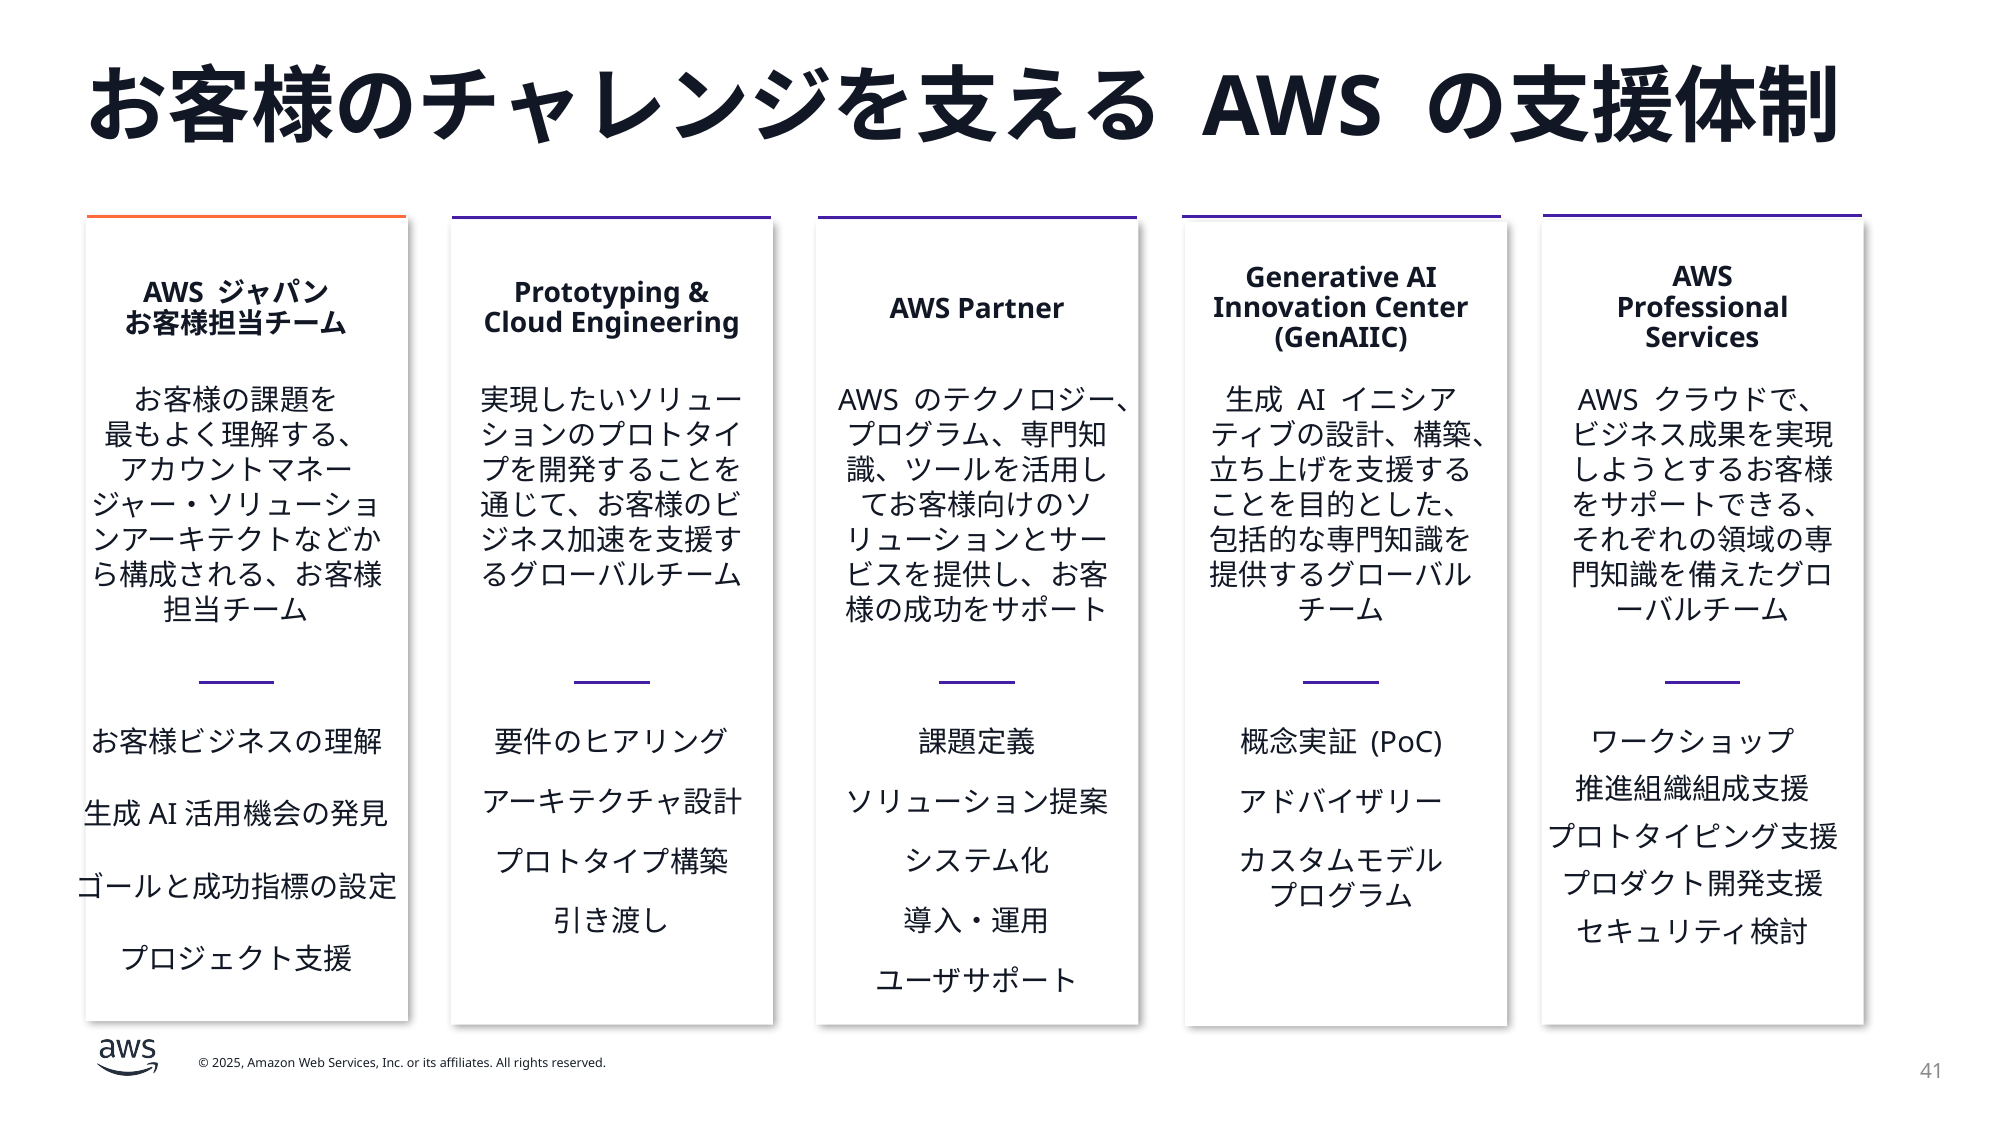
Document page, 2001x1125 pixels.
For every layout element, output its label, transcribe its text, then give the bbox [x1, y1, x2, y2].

text_box Generative AI Innovation Center (GenAIIC) [1181, 255, 1501, 362]
text_box [1540, 219, 1865, 1026]
picture [97, 1053, 158, 1076]
text_box [85, 216, 409, 715]
text_box 概念実証 (PoC) アドバイザリー カスタムモデル プログラム [1190, 715, 1493, 921]
text_box 要件のヒアリング アーキテクチャ設計 プロトタイプ構築 引き渡し [453, 715, 770, 946]
text_box お客様ビジネスの理解 生成AI活用機会の発見 ゴールと成功指標の設定 プロジェクト支援 [53, 715, 419, 1053]
text_box ワークショップ 推進組織組成支援 プロトタイピング支援 プロダクト開発支援 セキュリティ検討 [1531, 715, 1854, 956]
text_box [1184, 221, 1508, 1027]
text_box Prototyping & Cloud Engineering [452, 270, 772, 346]
text_box AWS のテクノロジー、プログラム、専門知識、ツールを活用してお客様向けのソリューションとサービスを提供し、お客様の成功をサポート [818, 373, 1136, 634]
text_box 課題定義 ソリューション提案 システム化 導入・運用 ユーザサポート [818, 715, 1136, 1005]
text_box AWS Partner [817, 286, 1137, 332]
title お客様のチャレンジを支える AWS の支援体制 [69, 56, 1975, 163]
text_box 生成 AI イニシアティブの設計、構築、立ち上げを支援することを目的とした、包括的な専門知識を提供するグローバルチーム [1190, 373, 1493, 634]
text_box AWS Professional Services [1545, 255, 1860, 361]
text_box AWS ジャパン お客様担当チーム [76, 271, 396, 347]
slide_number 41 [1493, 1041, 1944, 1102]
text_box [815, 219, 1139, 1026]
text_box [450, 219, 774, 1026]
text_box お客様の課題を 最もよく理解する、 アカウントマネージャー・ソリューションアーキテクトなどから構成される、お客様担当チーム [72, 373, 401, 634]
text_box AWS クラウドで、ビジネス成果を実現しようとするお客様をサポートできる、それぞれの領域の専門知識を備えたグローバルチーム [1551, 373, 1854, 634]
text_box 実現したいソリューションのプロトタイプを開発することを通じて、お客様のビジネス加速を支援するグローバルチーム [453, 373, 770, 599]
